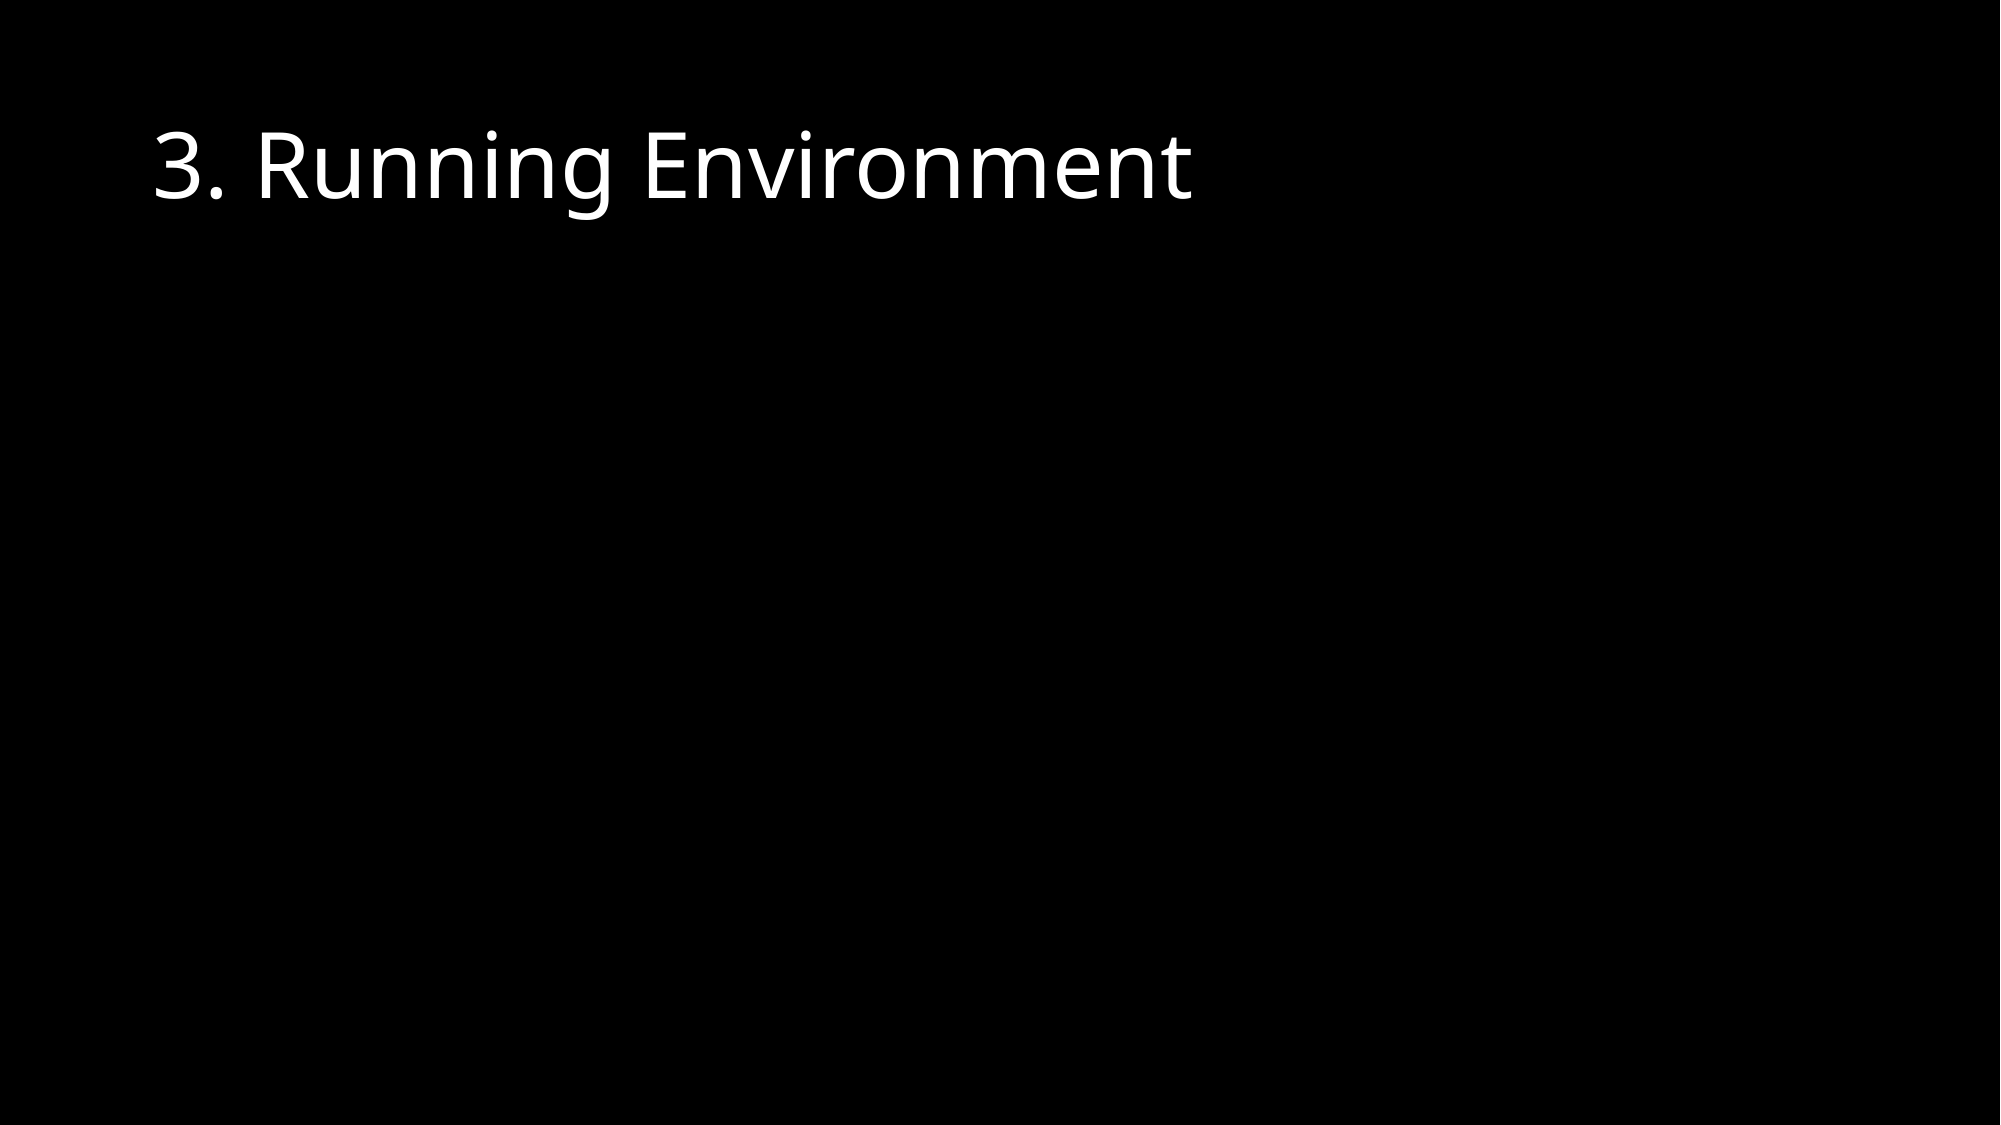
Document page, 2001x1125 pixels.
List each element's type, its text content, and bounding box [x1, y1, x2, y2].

title 3. Running Environment [137, 59, 1863, 278]
